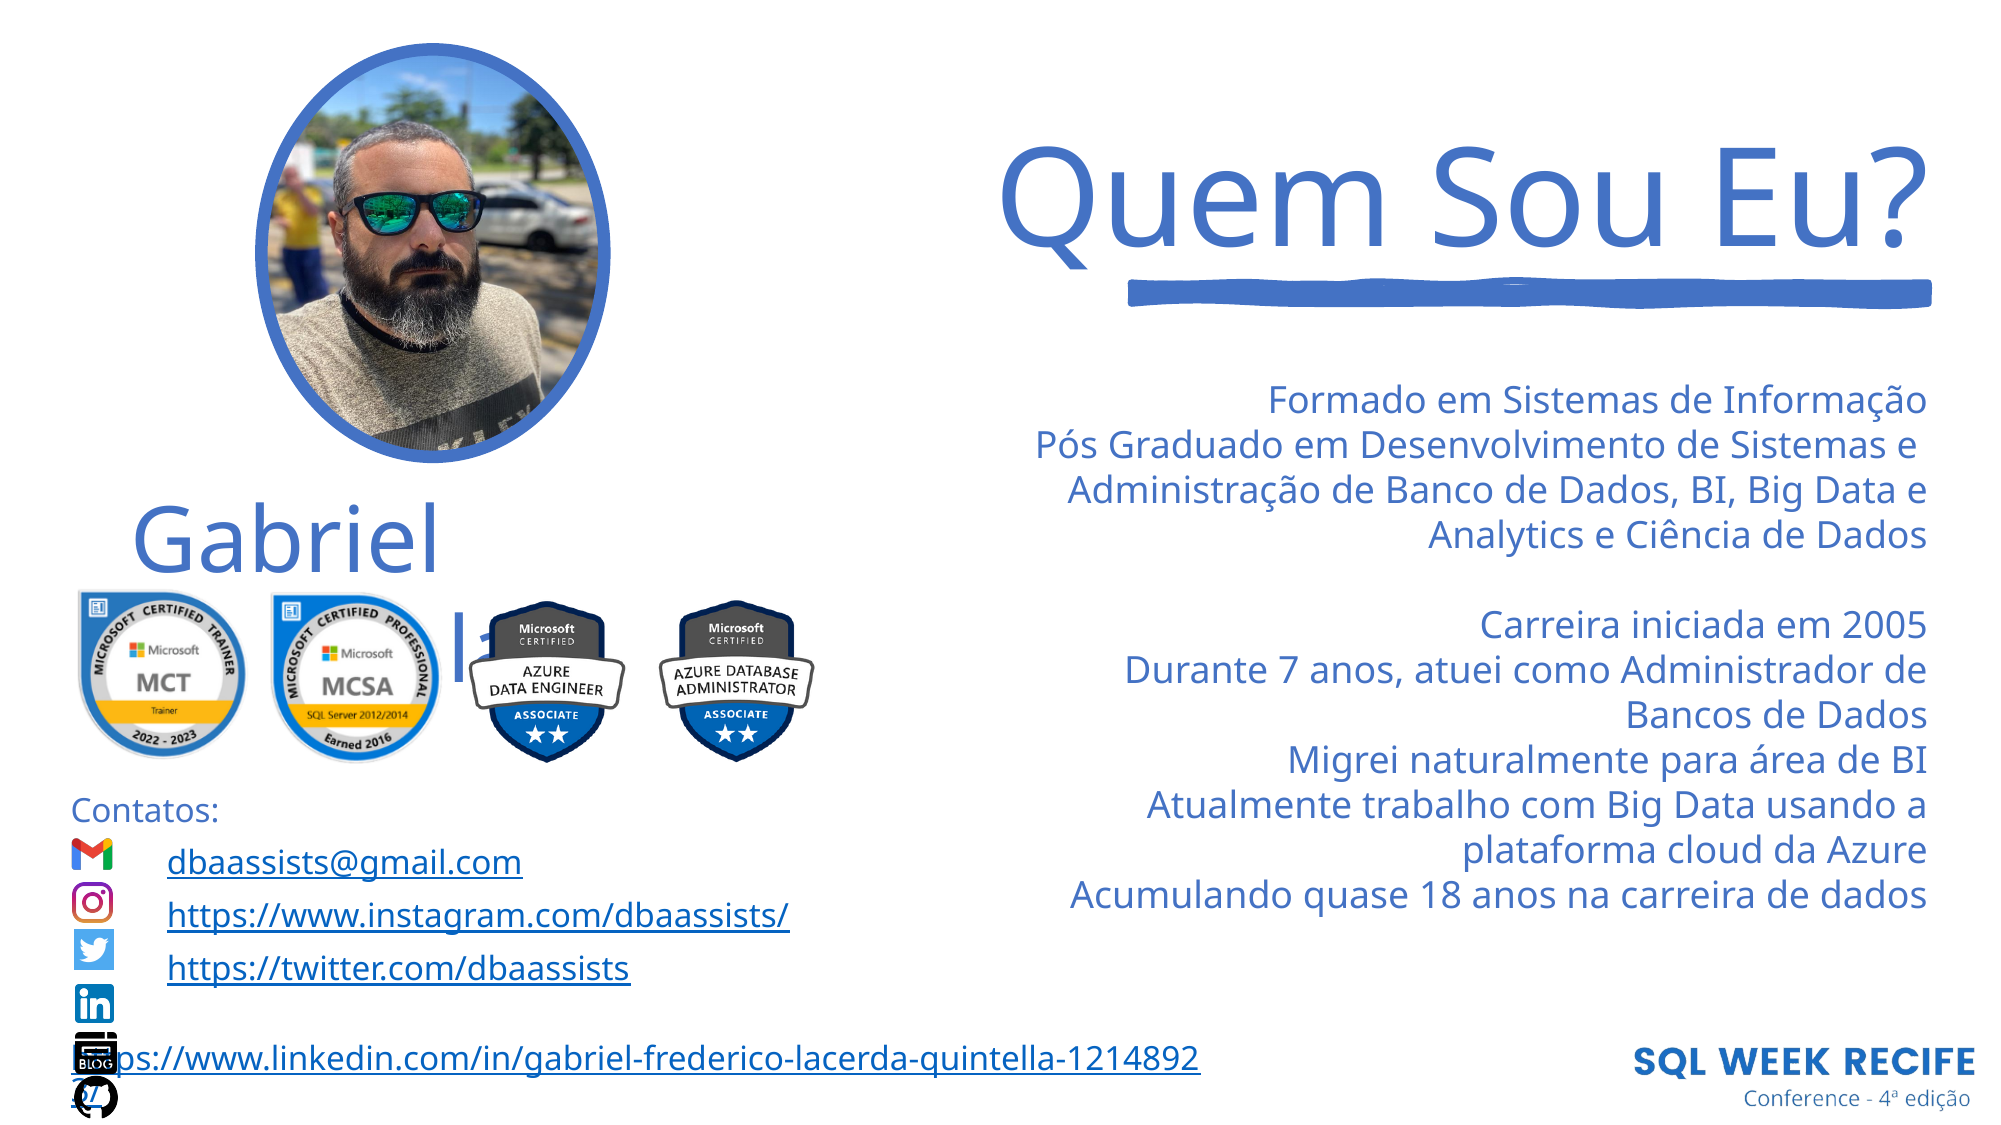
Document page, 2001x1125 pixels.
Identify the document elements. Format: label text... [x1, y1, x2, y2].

text_box Quem Sou Eu? [797, 91, 1945, 671]
picture [261, 49, 605, 457]
picture [464, 599, 629, 764]
picture [74, 1075, 118, 1120]
picture [654, 598, 818, 763]
picture [75, 1032, 117, 1074]
text_box Contatos: dbaassists@gmail.com https://www.instagram.com/dbaassists/ https://twitter.com/dbaassists https://www.linkedin.com/in/gabriel-frederico-lacerda-quintella-12148923/ www.dbaassists.com.br https://github.com/dbaassists [9, 786, 1231, 1125]
picture [68, 830, 116, 879]
text_box Formado em Sistemas de Informação Pós Graduado em Desenvolvimento de Sistemas e Administração de Banco de Dados, BI, Big Data e Analytics e Ciência de Dados Carreira iniciada em 2005 Durante 7 anos, atuei como Administrador de Bancos de Dados Migrei naturalmente para área de BI Atualmente trabalho com Big Data usando a plataforma cloud da Azure Acumulando quase 18 anos na carreira de dados [988, 368, 1944, 924]
picture [75, 984, 115, 1023]
picture [72, 882, 114, 924]
picture [74, 929, 114, 970]
picture [68, 577, 254, 763]
picture [1630, 1042, 1981, 1115]
picture [263, 585, 445, 768]
text_box Gabriel Quintella [115, 473, 798, 708]
text_box [1130, 279, 1930, 307]
